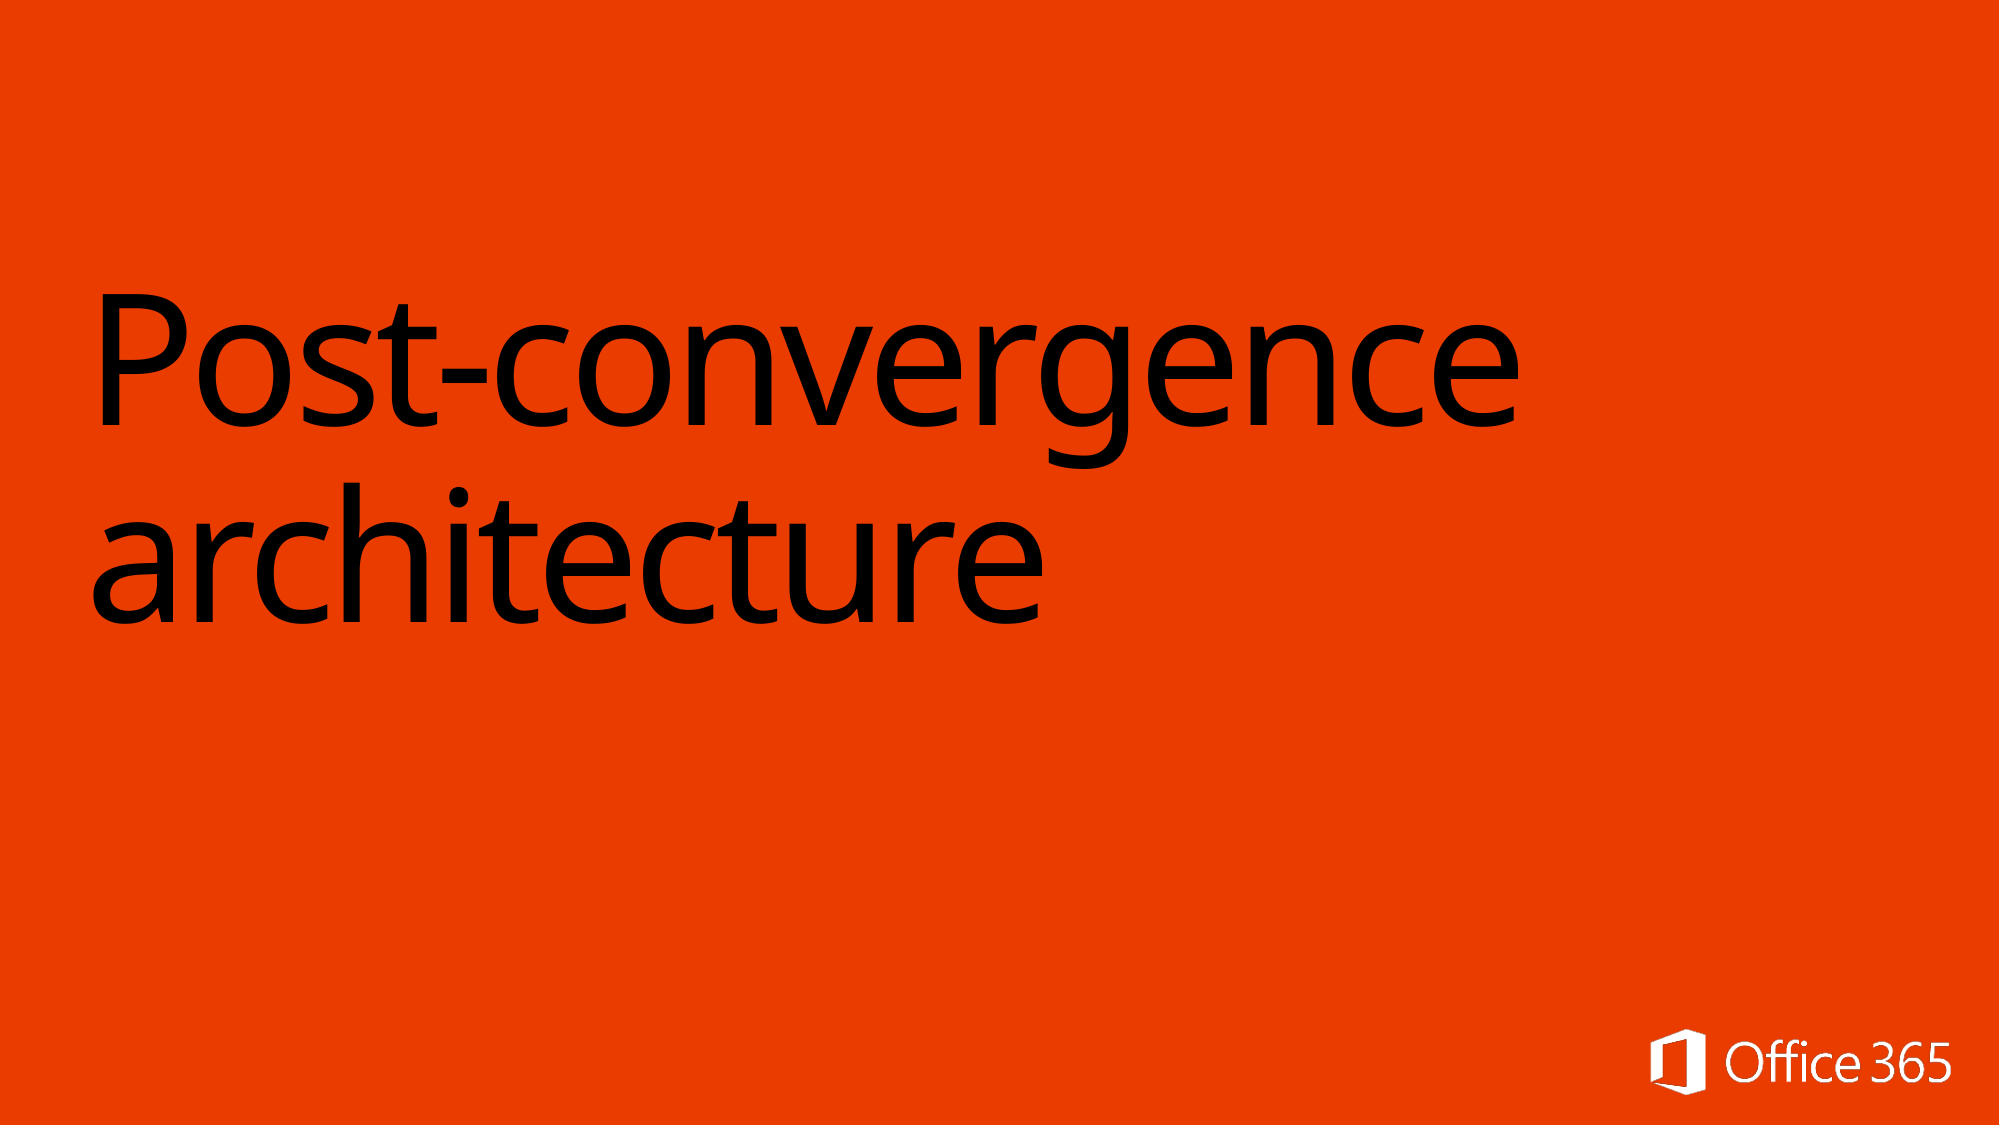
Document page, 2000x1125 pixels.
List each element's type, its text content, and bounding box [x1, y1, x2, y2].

picture [1622, 1000, 1978, 1124]
title Post-convergence architecture [85, 462, 1914, 663]
